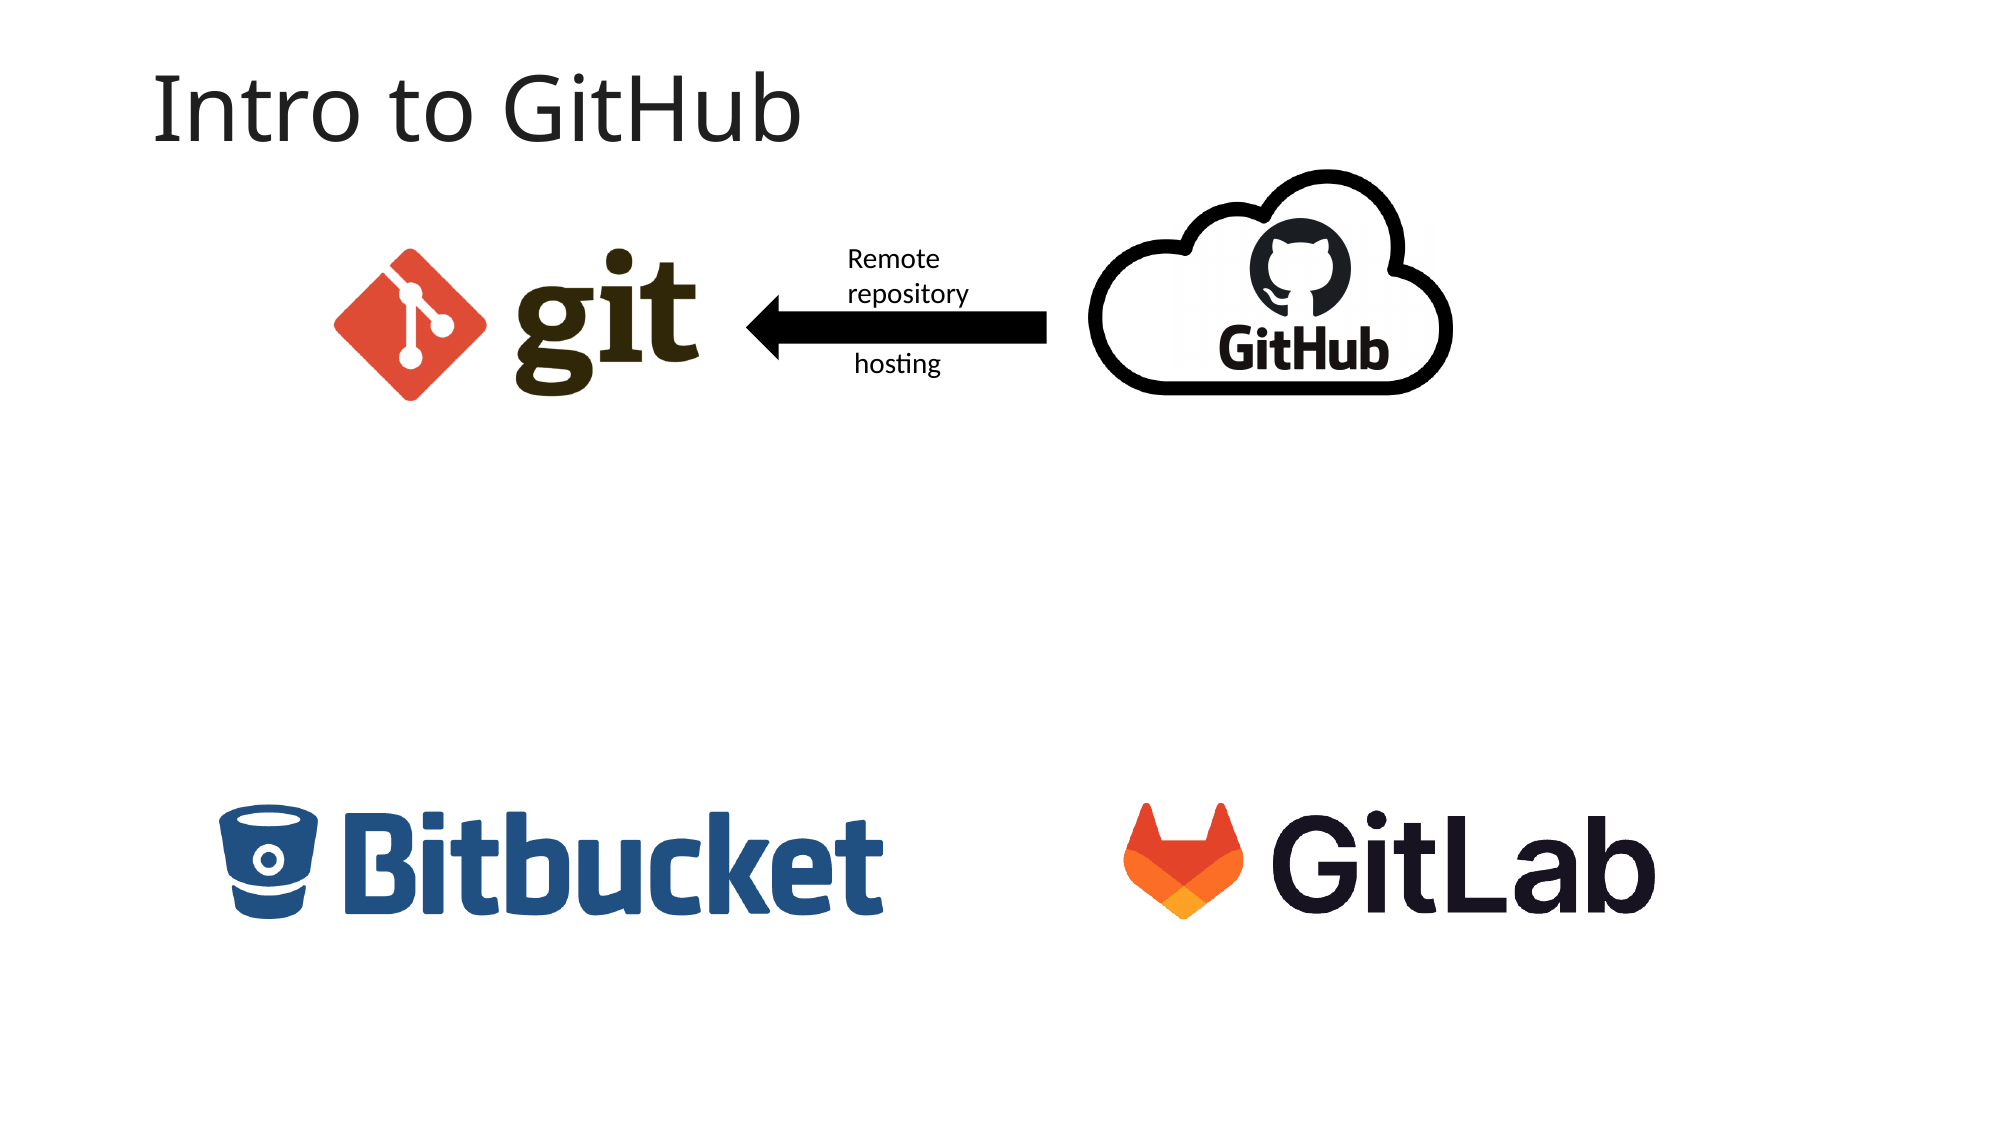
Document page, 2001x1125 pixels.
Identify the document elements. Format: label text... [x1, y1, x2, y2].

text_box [747, 99, 1453, 465]
picture [325, 237, 709, 412]
picture [1123, 802, 1655, 920]
picture [202, 730, 905, 992]
title Intro to GitHub [137, 53, 1863, 170]
